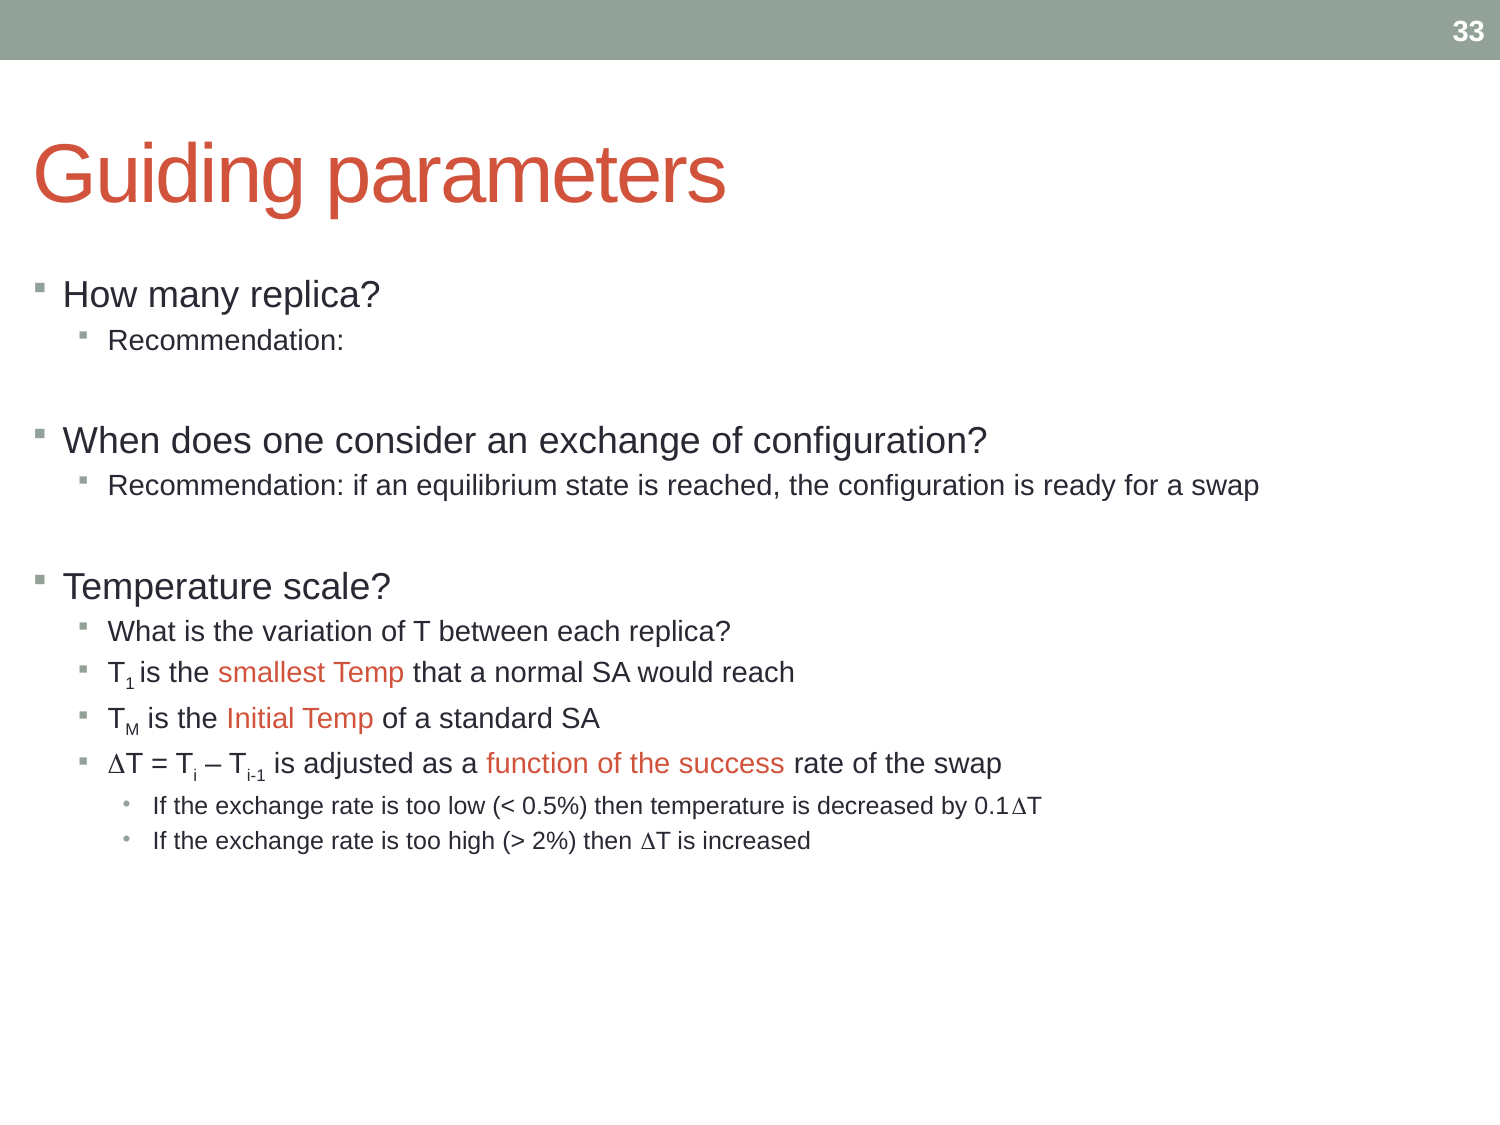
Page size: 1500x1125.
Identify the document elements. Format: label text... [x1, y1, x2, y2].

title Guiding parameters [17, 87, 1483, 250]
slide_number 33 [1325, 3, 1500, 57]
